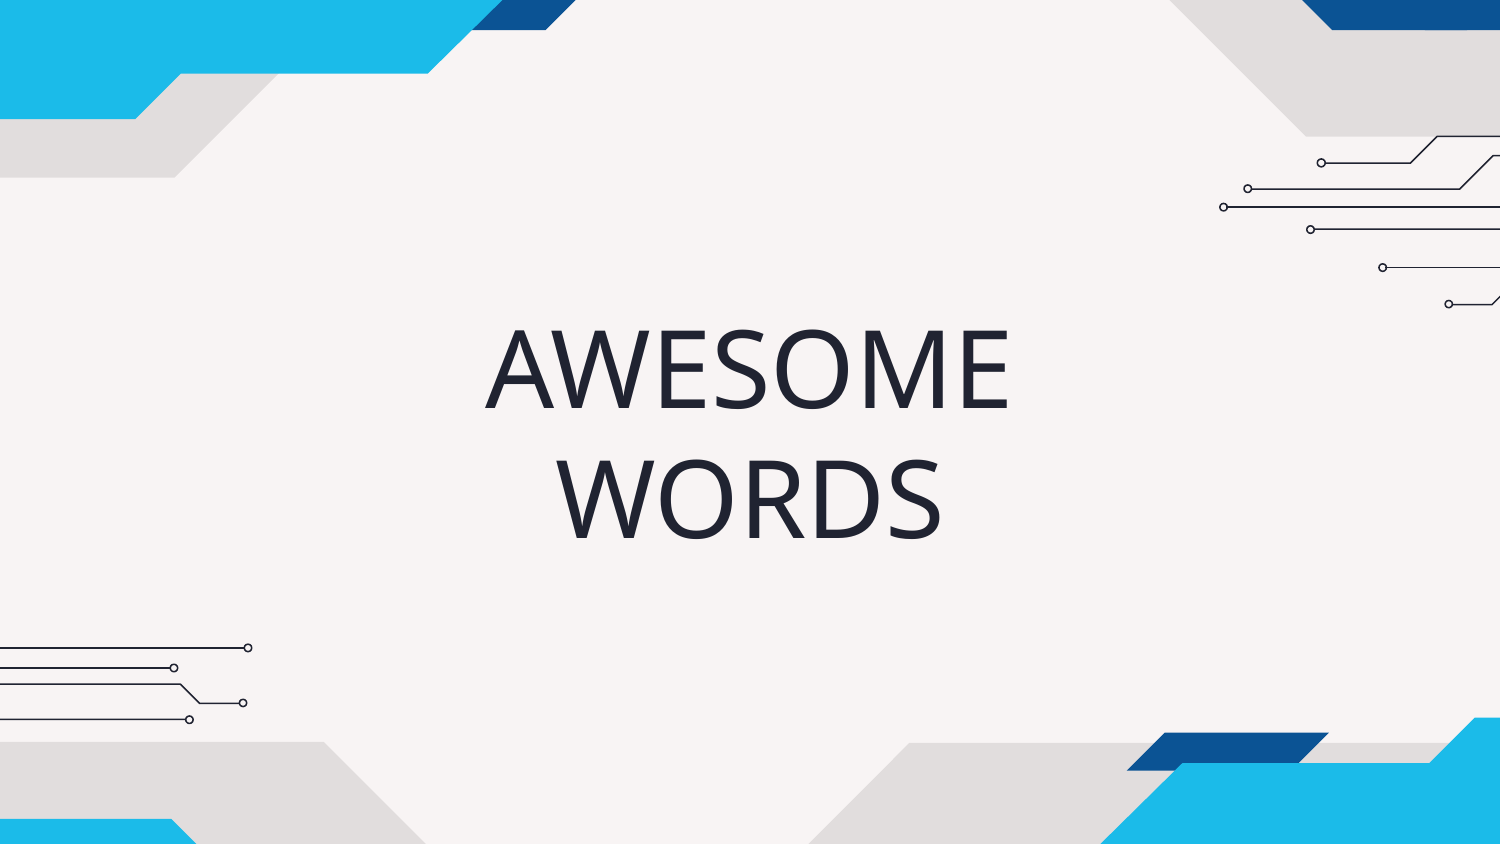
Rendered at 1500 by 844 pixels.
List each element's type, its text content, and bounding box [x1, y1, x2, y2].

title AWESOME WORDS [290, 268, 1210, 576]
